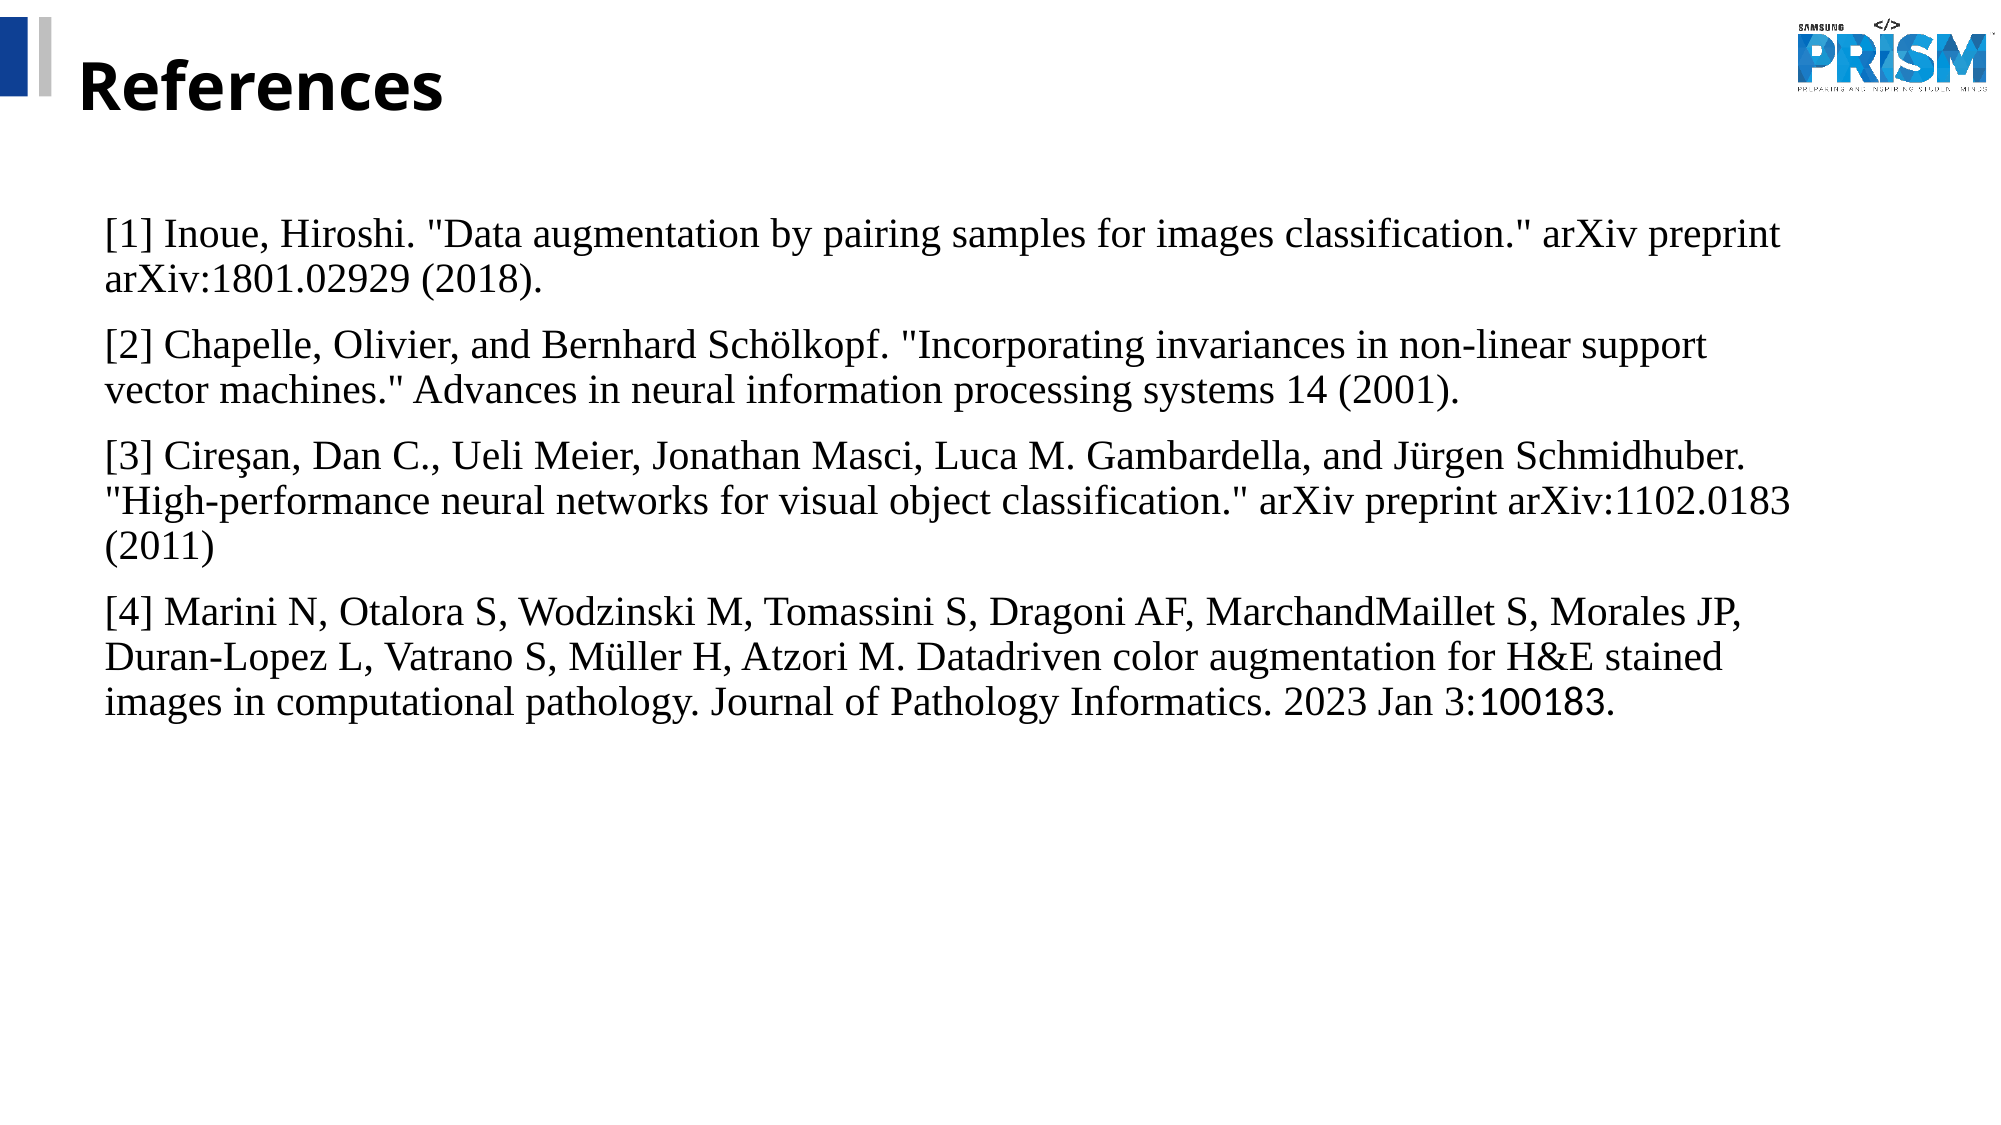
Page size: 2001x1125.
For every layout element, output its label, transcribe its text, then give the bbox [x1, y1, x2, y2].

text_box [38, 16, 52, 97]
text_box References [62, 35, 1605, 131]
text_box [0, 16, 29, 97]
list [1] Inoue, Hiroshi. "Data augmentation by pairing samples for images classification." arXiv preprint arXiv:1801.02929 (2018). [2] Chapelle, Olivier, and Bernhard Schölkopf. "Incorporating invariances in non-linear support vector machines." Advances in neural information processing systems 14 (2001). [3] Cireşan, Dan C., Ueli Meier, Jonathan Masci, Luca M. Gambardella, and Jürgen Schmidhuber. "High-performance neural networks for visual object classification." arXiv preprint arXiv:1102.0183 (2011) [4] Marini N, Otalora S, Wodzinski M, Tomassini S, Dragoni AF, MarchandMaillet S, Morales JP, Duran-Lopez L, Vatrano S, Müller H, Atzori M. Datadriven color augmentation for H&E stained images in computational pathology. Journal of Pathology Informatics. 2023 Jan 3:100183. [89, 203, 1815, 918]
picture [1794, 17, 2000, 96]
